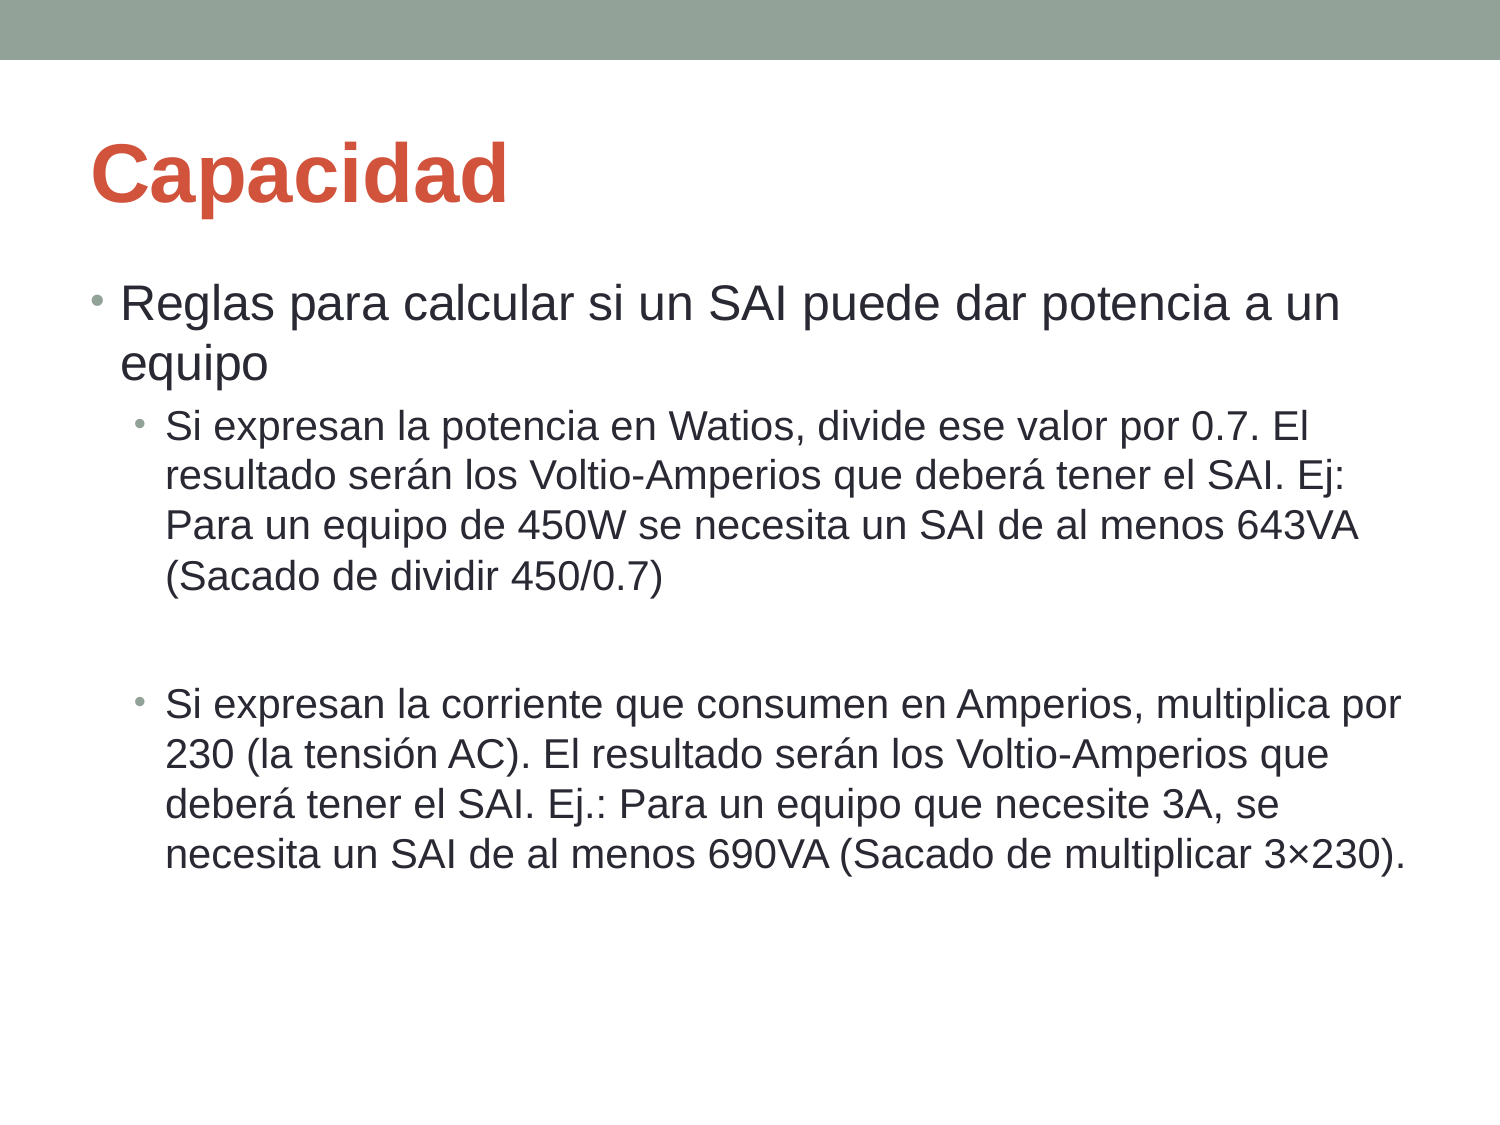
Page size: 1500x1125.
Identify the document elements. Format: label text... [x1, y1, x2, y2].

list Reglas para calcular si un SAI puede dar potencia a un equipo Si expresan la potencia en Watios, divide ese valor por 0.7. El resultado serán los Voltio-Amperios que deberá tener el SAI. Ej: Para un equipo de 450W se necesita un SAI de al menos 643VA (Sacado de dividir 450/0.7) Si expresan la corriente que consumen en Amperios, multiplica por 230 (la tensión AC). El resultado serán los Voltio-Amperios que deberá tener el SAI. Ej.: Para un equipo que necesite 3A, se necesita un SAI de al menos 690VA (Sacado de multiplicar 3×230). [75, 262, 1425, 1063]
title Capacidad [75, 87, 1425, 250]
